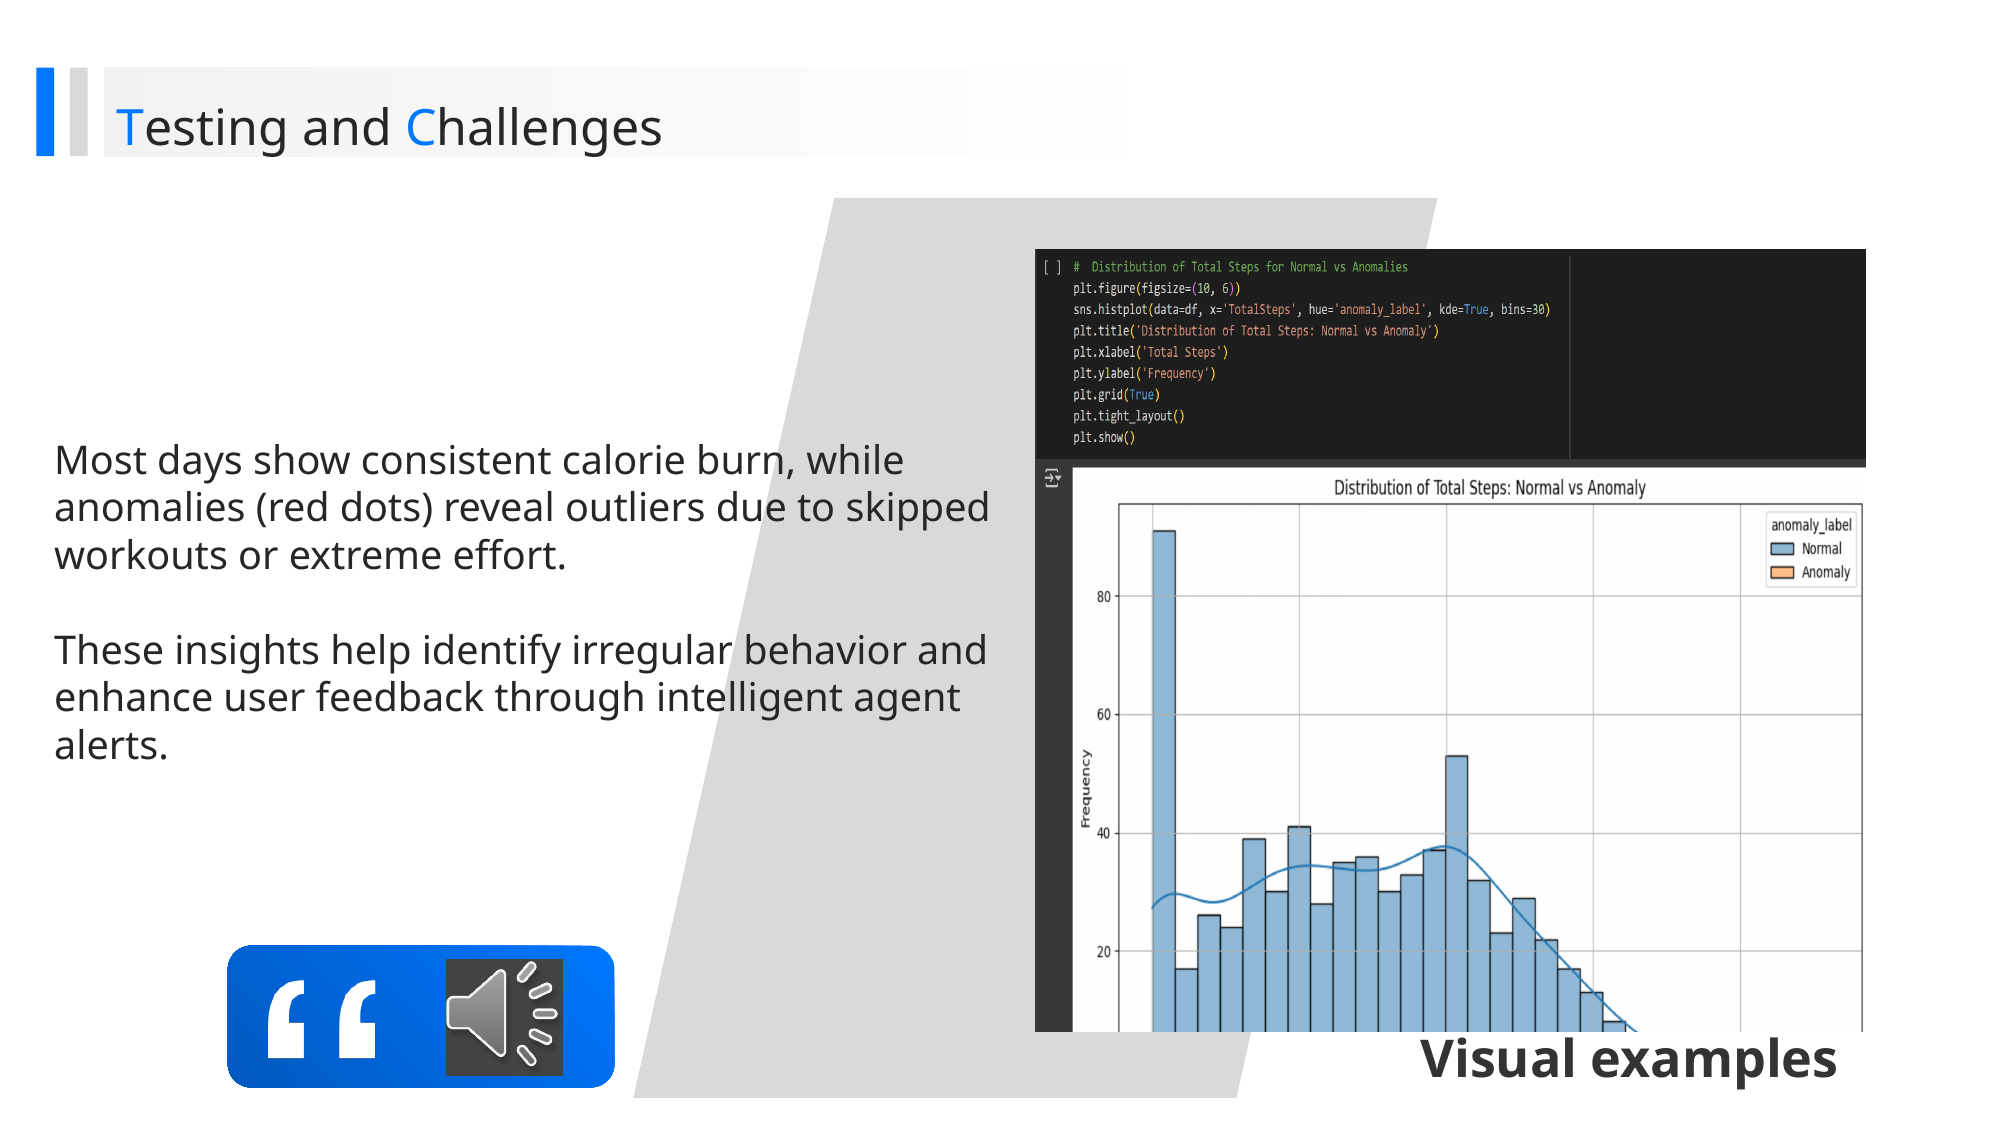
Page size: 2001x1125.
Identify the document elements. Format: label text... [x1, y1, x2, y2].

text_box Testing and Challenges [116, 116, 1884, 194]
text_box Most days show consistent calorie burn, while anomalies (red dots) reveal outliers due to skipped workouts or extreme effort. These insights help identify irregular behavior and enhance user feedback through intelligent agent alerts. [54, 434, 1017, 860]
picture [54, 827, 588, 1125]
text_box Visual examples [1420, 1025, 1884, 1125]
text_box [104, 67, 1168, 157]
text_box [36, 67, 55, 157]
text_box [588, 945, 615, 1088]
text_box [633, 197, 1438, 1098]
picture [1035, 249, 1866, 1032]
text_box [69, 67, 88, 157]
